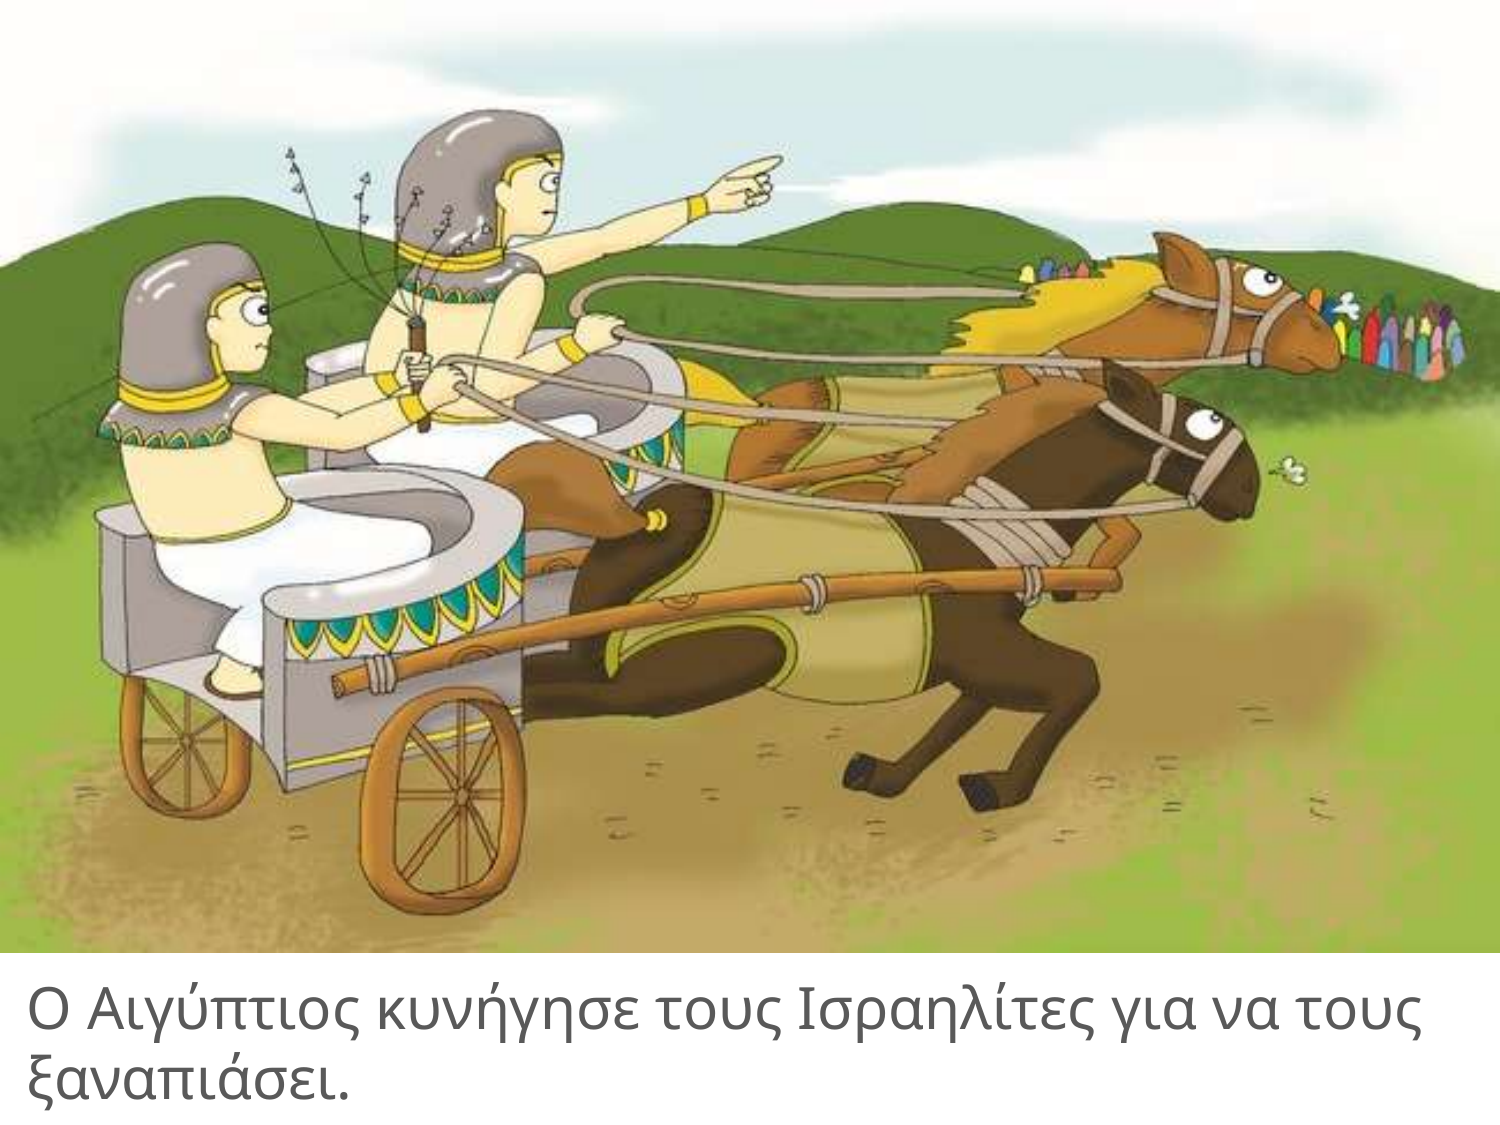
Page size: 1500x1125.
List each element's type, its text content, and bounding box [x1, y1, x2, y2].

text_box Ο Αιγύπτιος κυνήγησε τους Ισραηλίτες για να τους ξαναπιάσει. [11, 964, 1483, 1119]
picture [0, 0, 1500, 953]
